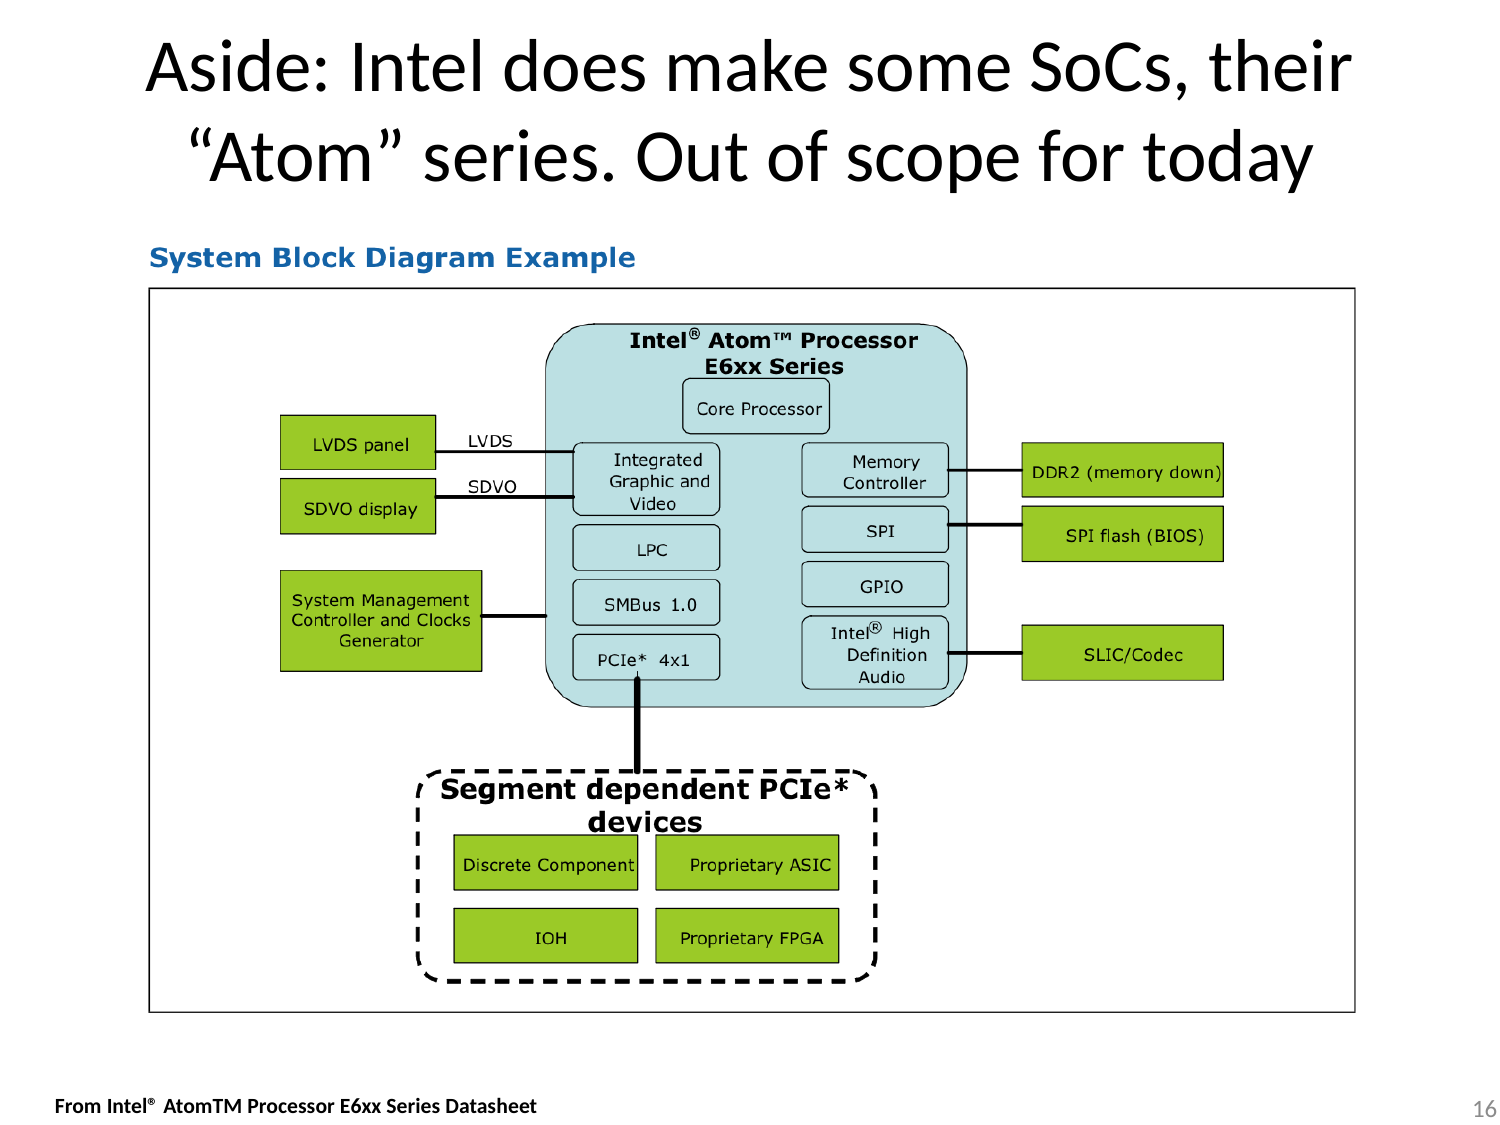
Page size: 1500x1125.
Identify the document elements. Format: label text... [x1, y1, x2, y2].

picture [136, 231, 1364, 1029]
title Aside: Intel does make some SoCs, their “Atom” series. Out of scope for today [75, 12, 1425, 200]
text_box From Intel® AtomTM Processor E6xx Series Datasheet [40, 1079, 553, 1125]
slide_number 16 [1162, 1077, 1500, 1125]
